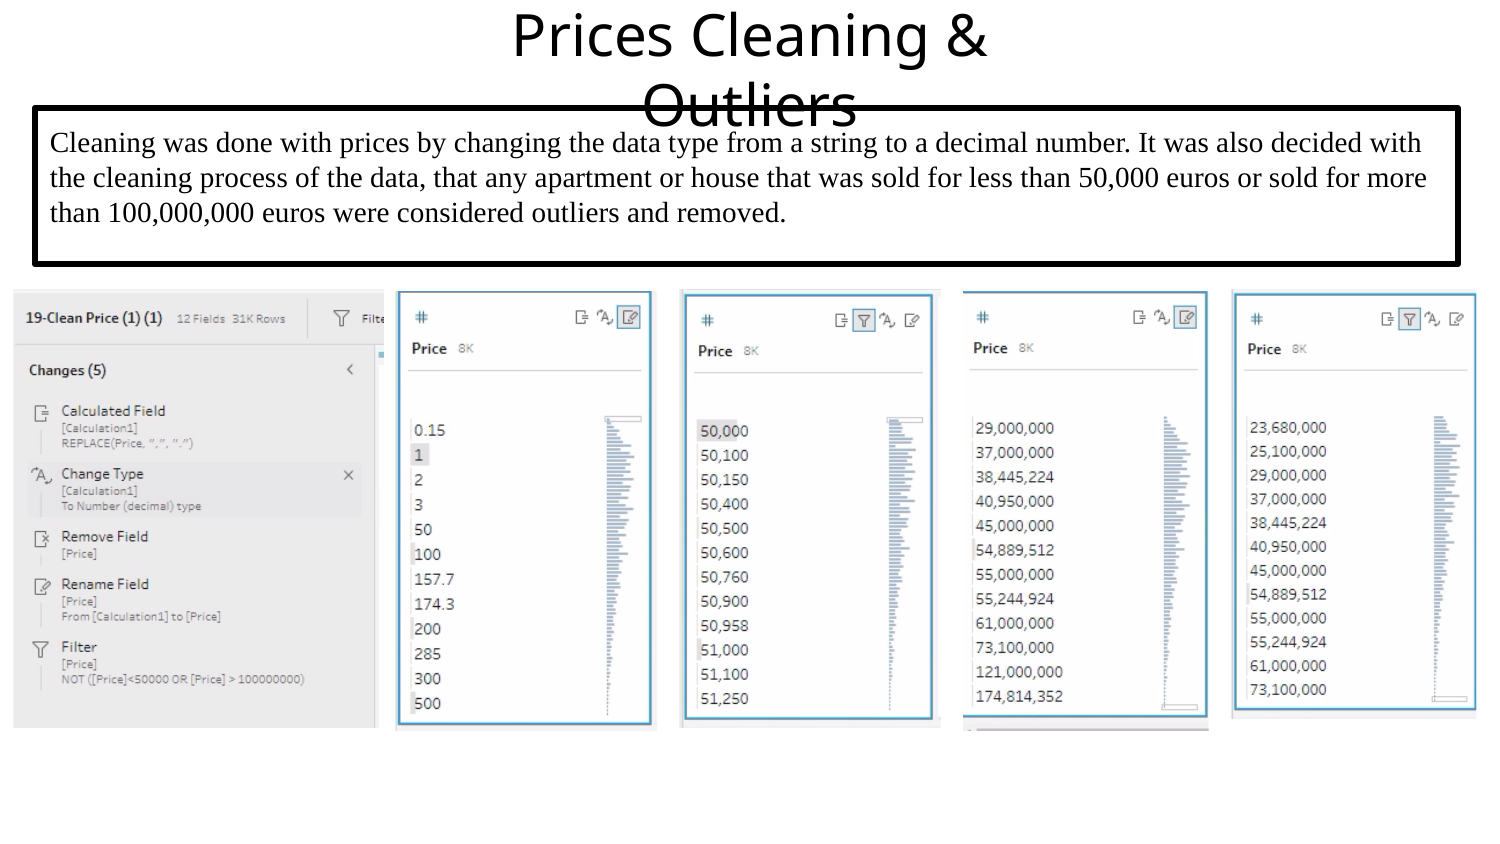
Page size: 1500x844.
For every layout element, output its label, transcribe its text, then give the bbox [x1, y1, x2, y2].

text_box Cleaning was done with prices by changing the data type from a string to a decimal number. It was also decided with the cleaning process of the data, that any apartment or house that was sold for less than 50,000 euros or sold for more than 100,000,000 euros were considered outliers and removed. [34, 108, 1458, 265]
picture [13, 288, 385, 729]
picture [395, 291, 658, 731]
picture [1230, 288, 1477, 719]
title Prices Cleaning & Outliers [395, 29, 1105, 108]
picture [678, 288, 942, 729]
picture [962, 291, 1209, 731]
